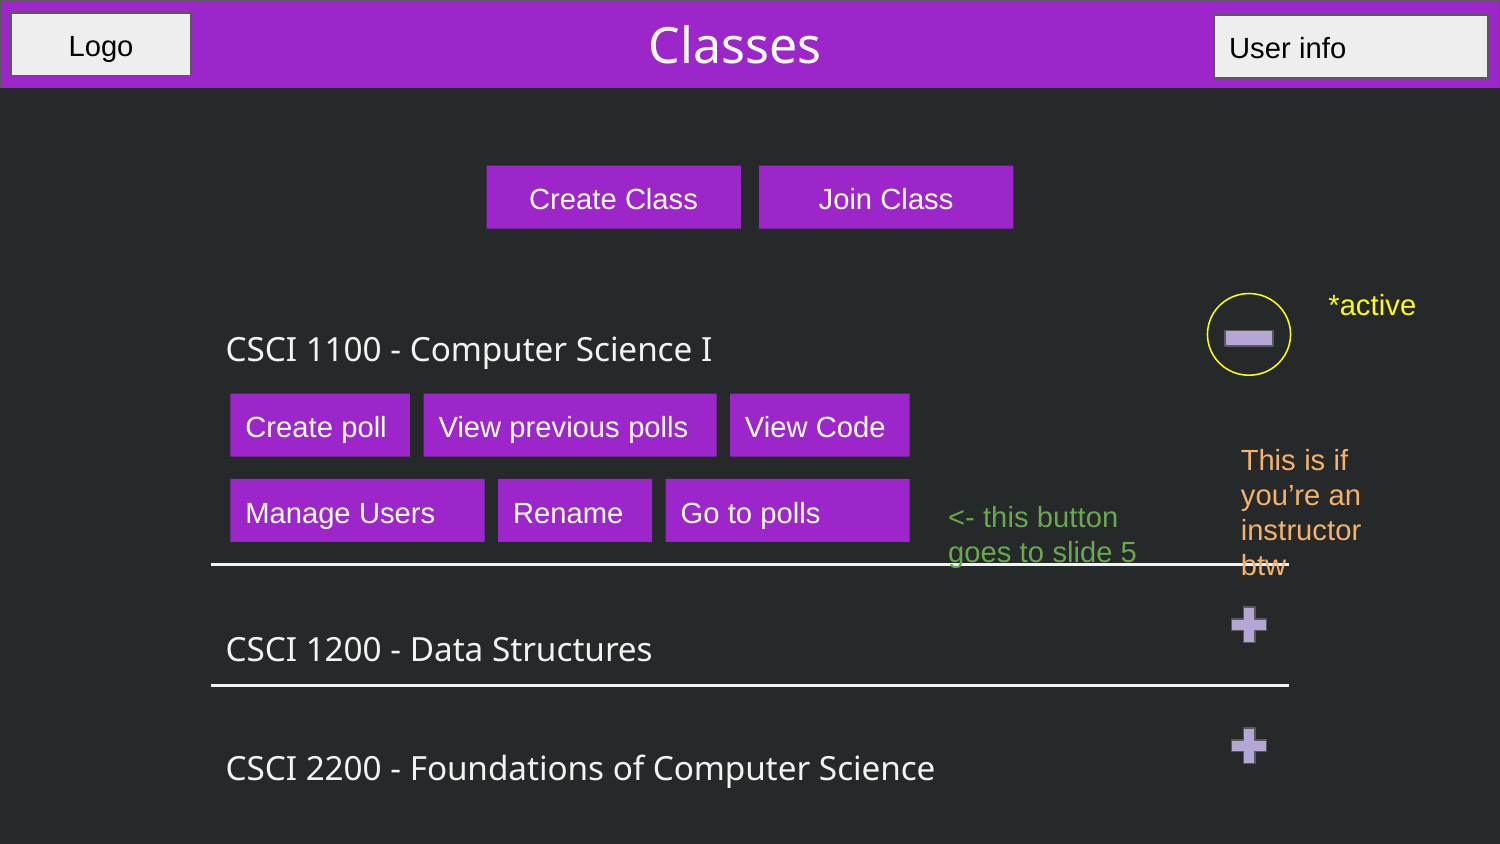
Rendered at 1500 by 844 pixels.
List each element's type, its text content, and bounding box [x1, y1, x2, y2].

text_box Go to polls [665, 478, 910, 542]
text_box Create Class [486, 165, 741, 229]
text_box [1091, 293, 1290, 376]
text_box CSCI 1100 - Computer Science I CSCI 1200 - Data Structures CSCI 2200 - Foundations of Computer Science [210, 293, 1091, 563]
text_box [966, 0, 1500, 88]
text_box [1225, 330, 1274, 347]
text_box [1231, 607, 1267, 643]
text_box Create poll [230, 393, 410, 457]
text_box View Code [730, 393, 910, 457]
text_box Join Class [758, 165, 1014, 229]
text_box [1231, 728, 1267, 764]
text_box Manage Users [230, 478, 485, 542]
text_box *active [1313, 271, 1468, 354]
text_box User info [1214, 14, 1489, 78]
text_box This is if you’re an instructor btw [1225, 426, 1416, 561]
text_box View previous polls [423, 393, 717, 457]
text_box Rename [498, 478, 653, 542]
text_box <- this button goes to slide 5 [933, 483, 1188, 554]
text_box Logo [11, 12, 191, 76]
text_box CSCI 1100 - Computer Science I CSCI 1200 - Data Structures CSCI 2200 - Foundations of Computer Science [210, 571, 1091, 683]
text_box Classes [504, 0, 966, 88]
text_box [0, 0, 504, 88]
